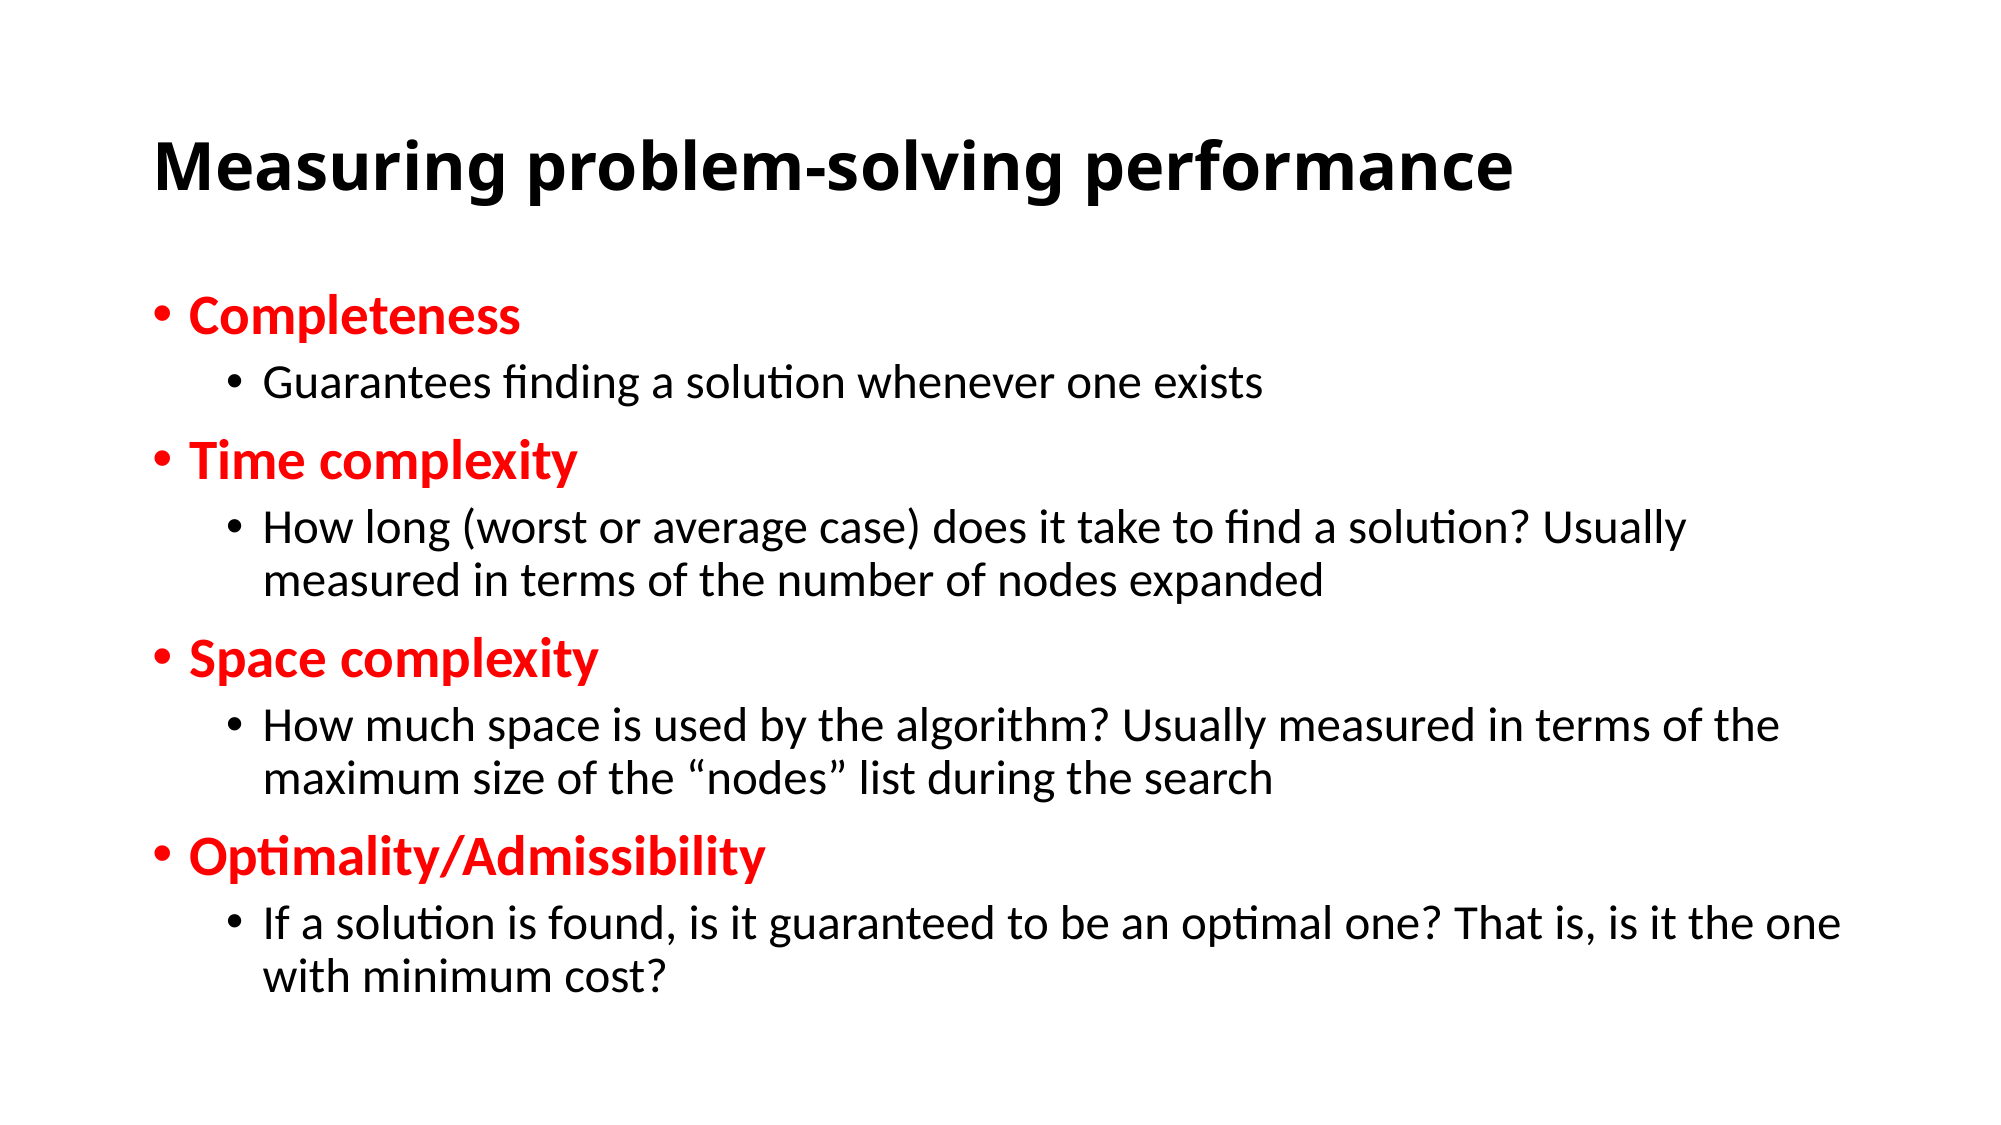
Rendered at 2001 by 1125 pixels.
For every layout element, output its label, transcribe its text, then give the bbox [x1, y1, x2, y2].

title Measuring problem-solving performance [137, 59, 1863, 277]
list Completeness Guarantees finding a solution whenever one exists Time complexity How long (worst or average case) does it take to find a solution? Usually measured in terms of the number of nodes expanded Space complexity How much space is used by the algorithm? Usually measured in terms of the maximum size of the “nodes” list during the search Optimality/Admissibility If a solution is found, is it guaranteed to be an optimal one? That is, is it the one with minimum cost? [137, 277, 1863, 1014]
